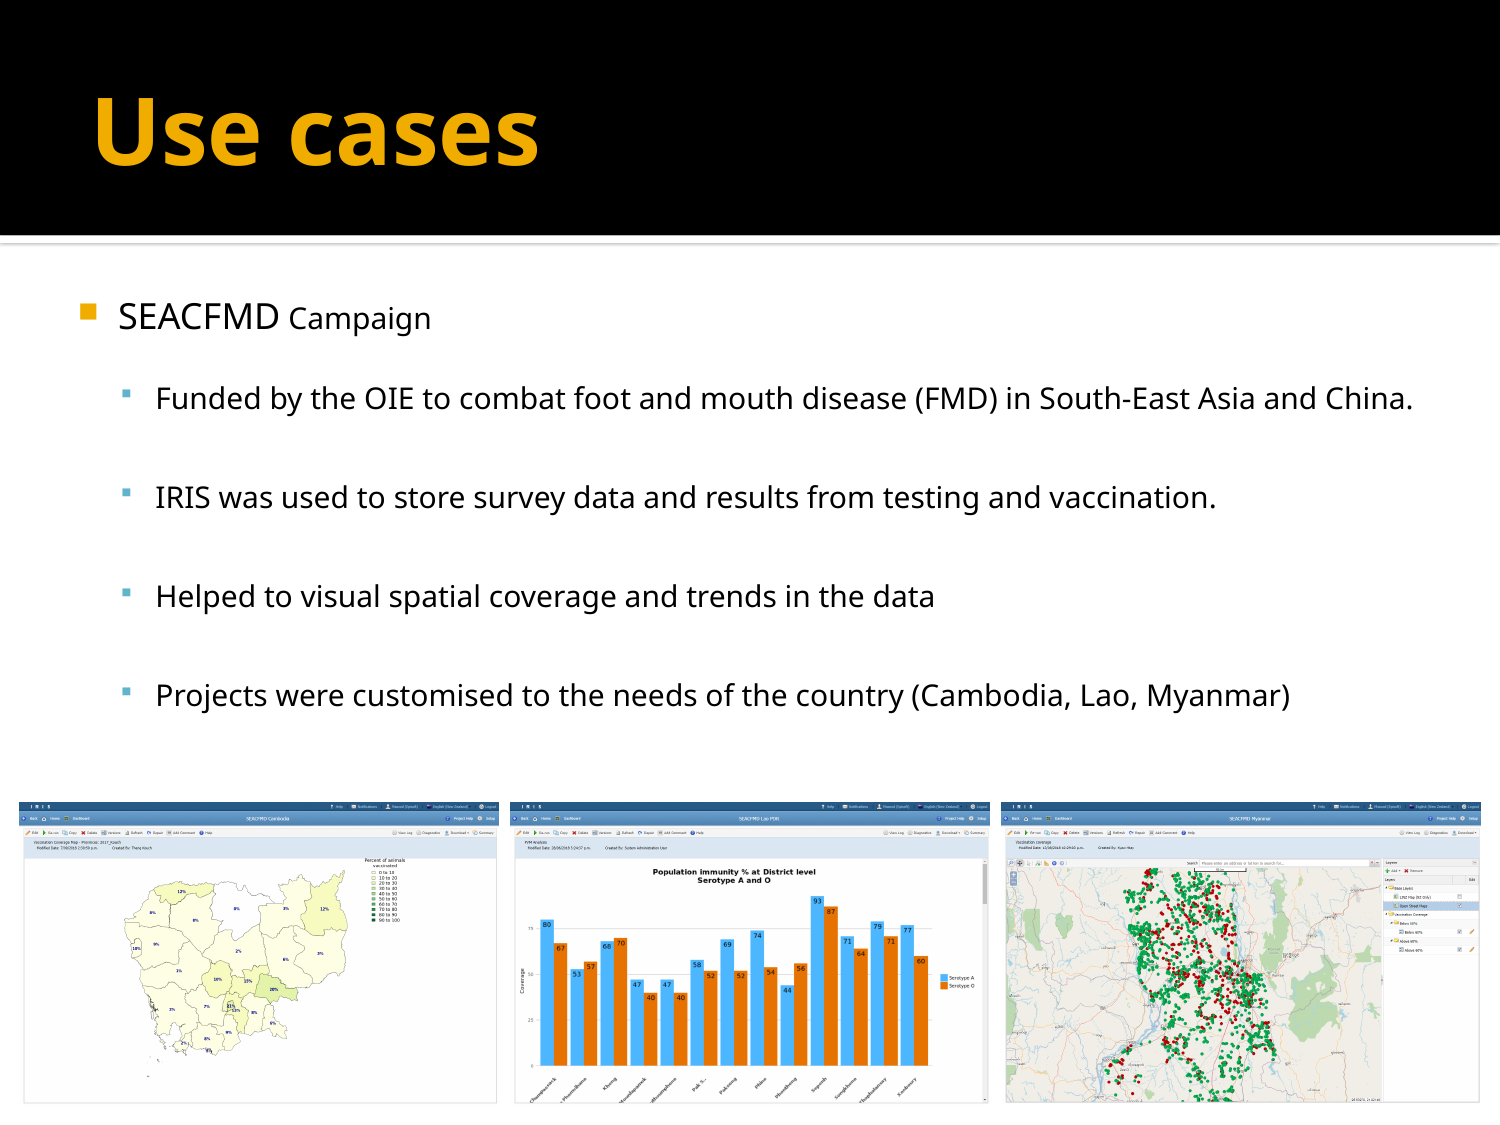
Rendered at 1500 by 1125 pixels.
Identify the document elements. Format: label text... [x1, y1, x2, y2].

picture [510, 802, 990, 1106]
list SEACFMD Campaign Funded by the OIE to combat foot and mouth disease (FMD) in South-East Asia and China. IRIS was used to store survey data and results from testing and vaccination. Helped to visual spatial coverage and trends in the data Projects were customised to the needs of the country (Cambodia, Lao, Myanmar) [53, 278, 1449, 808]
picture [19, 802, 499, 1106]
picture [1001, 802, 1481, 1105]
title Use cases [75, 25, 1425, 231]
